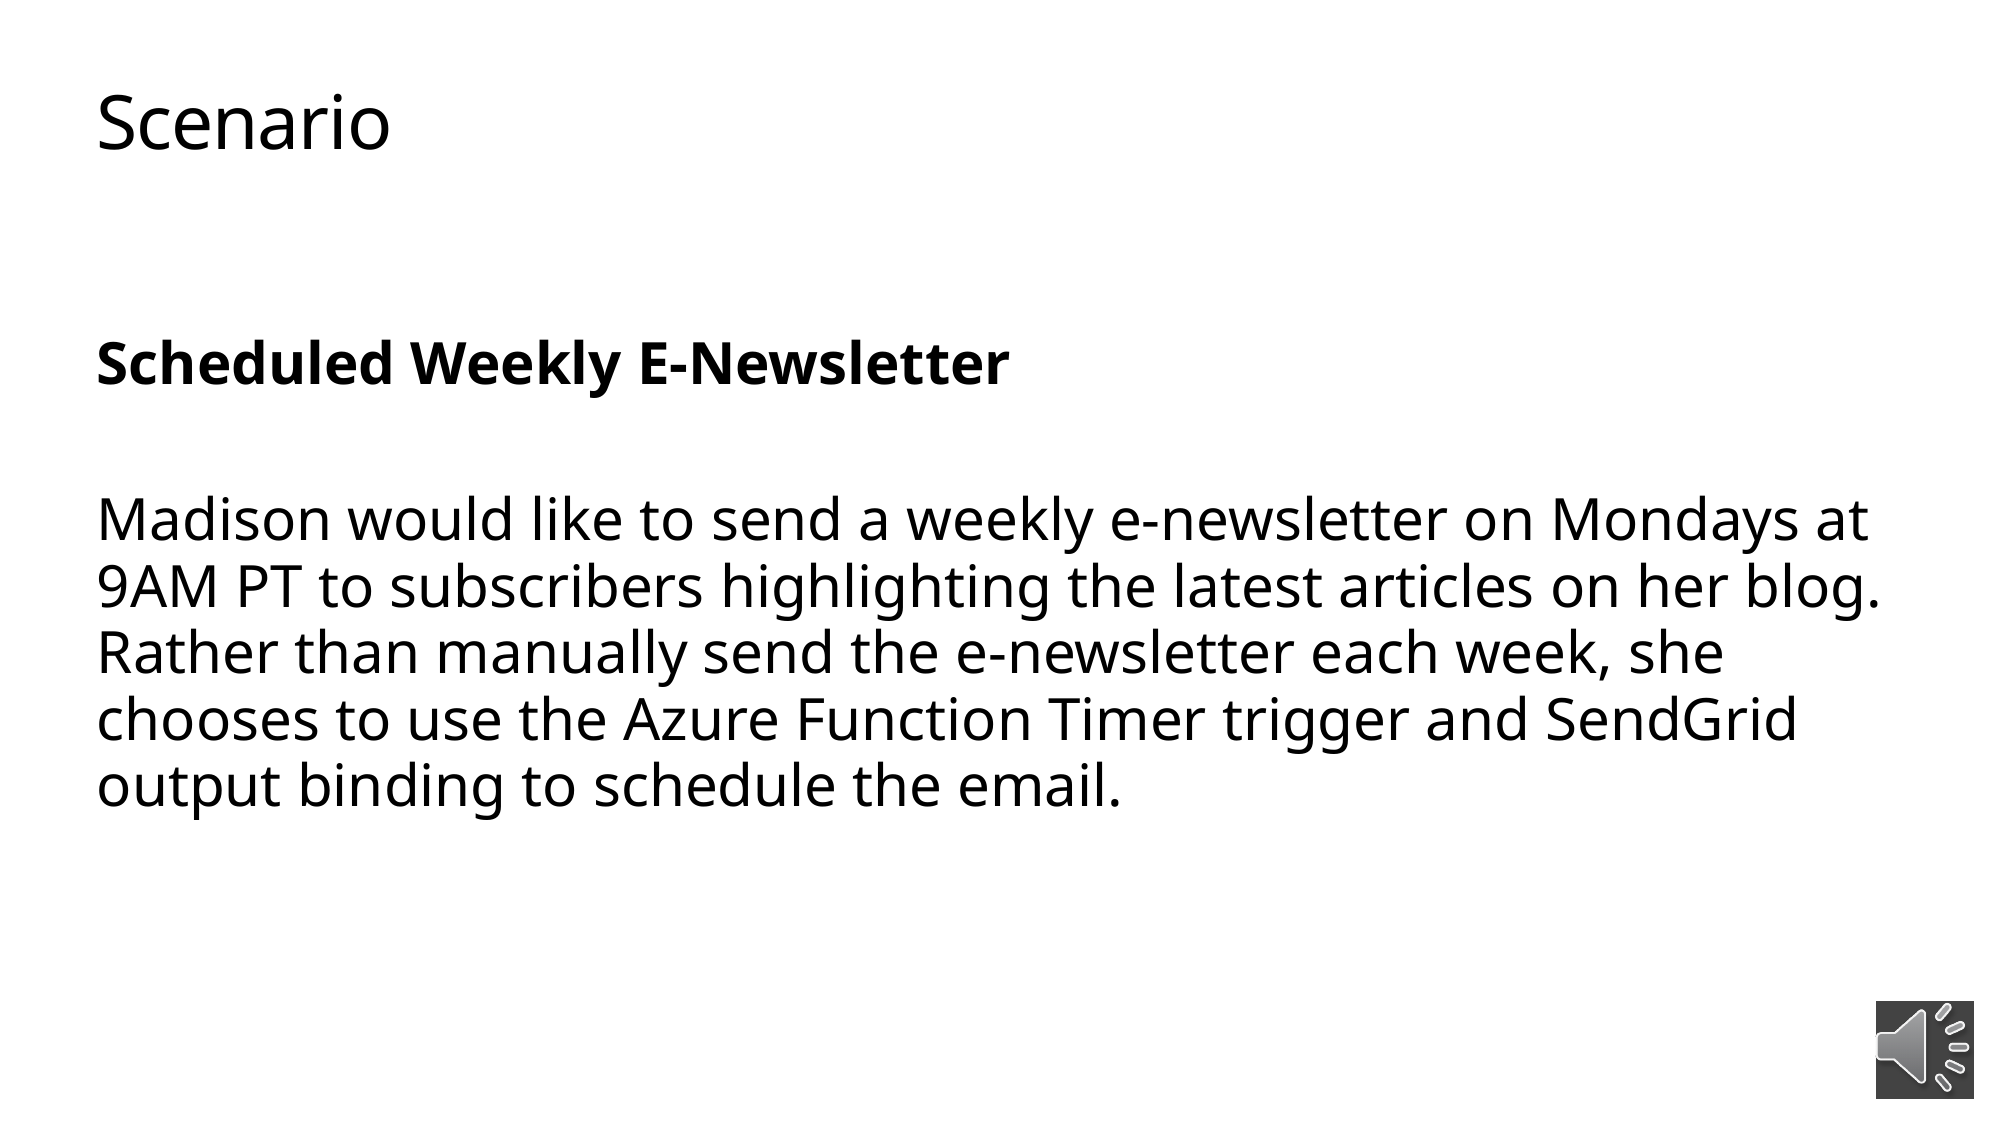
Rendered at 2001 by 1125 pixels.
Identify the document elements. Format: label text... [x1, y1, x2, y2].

picture [1874, 999, 1976, 1101]
title Scenario [96, 75, 1904, 166]
list Scheduled Weekly E-Newsletter Madison would like to send a weekly e-newsletter on Mondays at 9AM PT to subscribers highlighting the latest articles on her blog. Rather than manually send the e-newsletter each week, she chooses to use the Azure Function Timer trigger and SendGrid output binding to schedule the email. [96, 331, 1905, 830]
